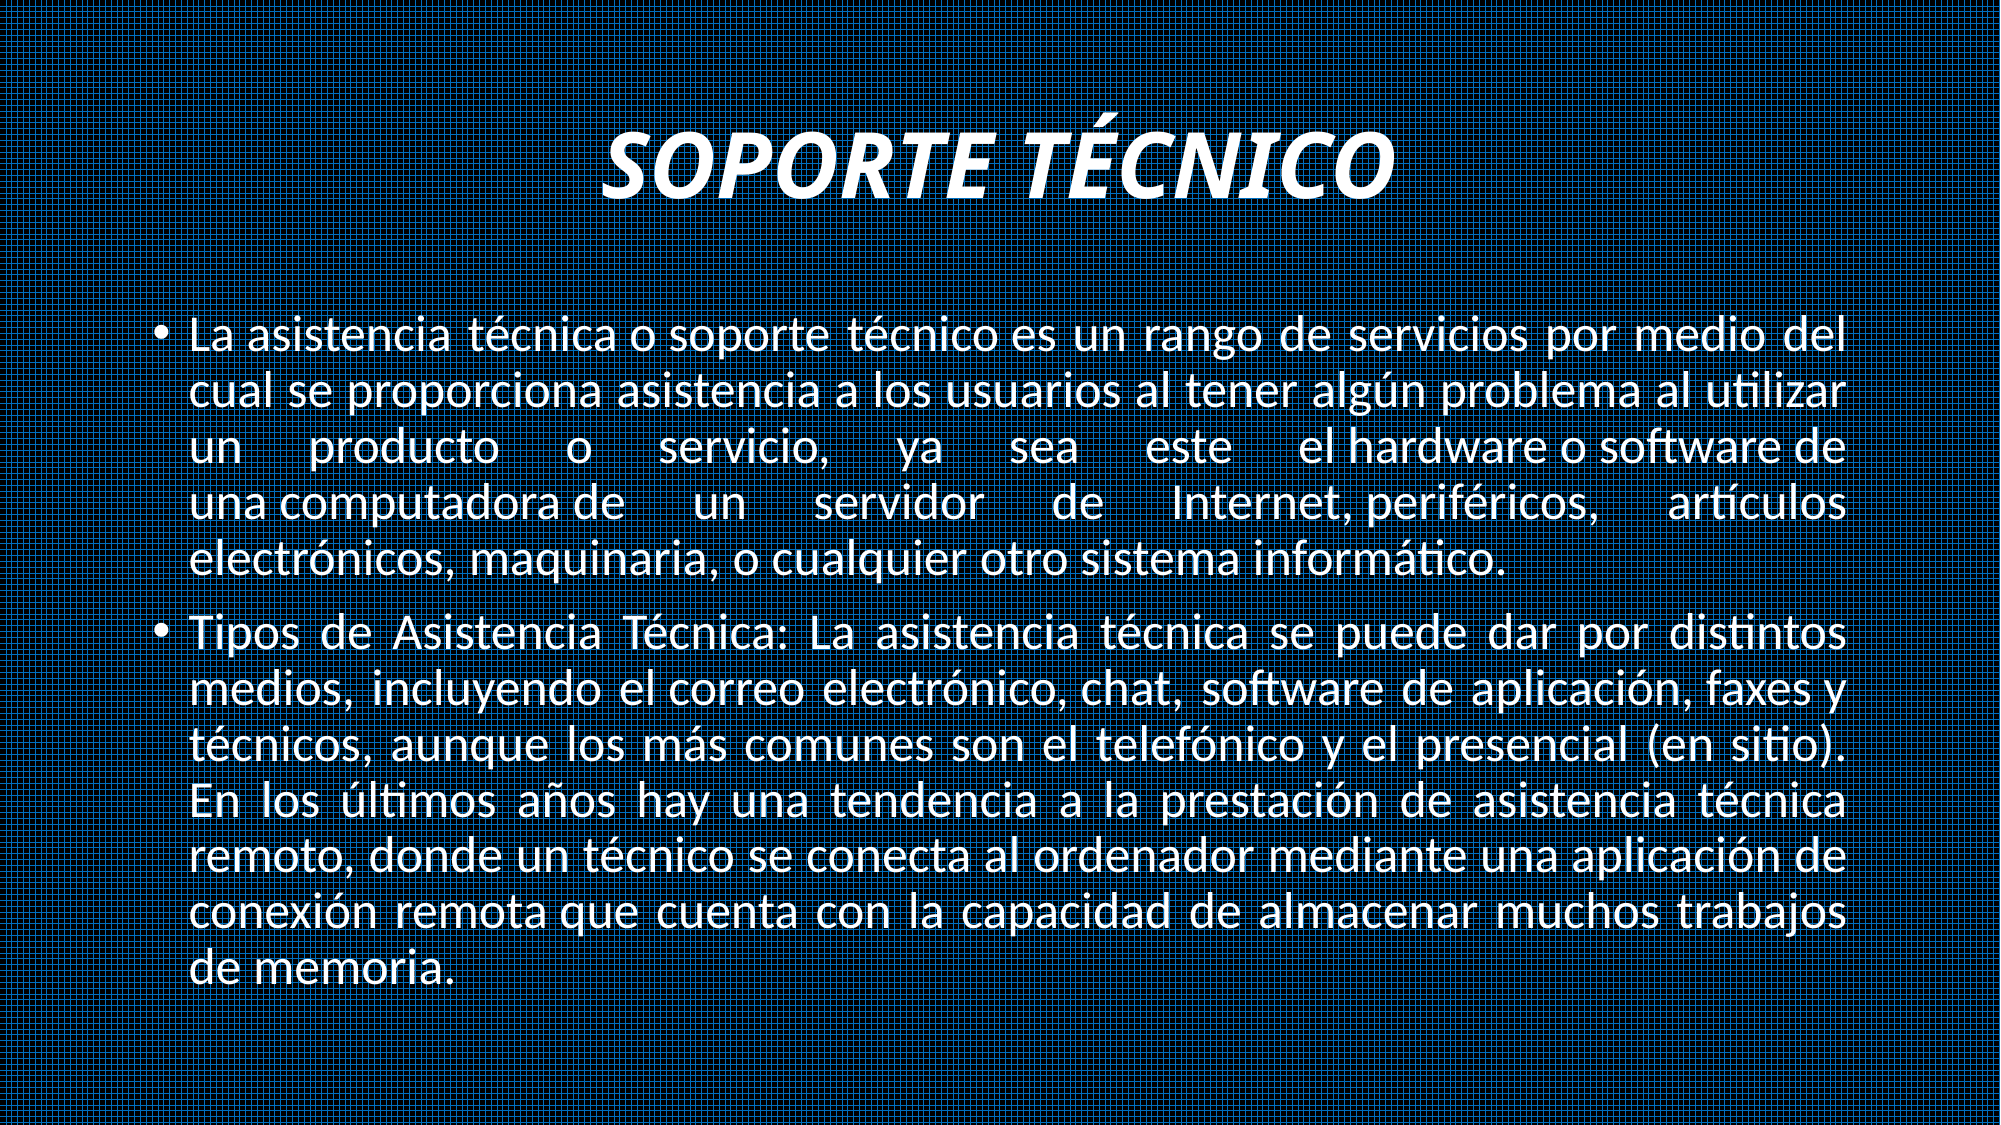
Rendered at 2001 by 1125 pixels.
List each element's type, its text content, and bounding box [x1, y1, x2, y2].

title SOPORTE TÉCNICO [137, 59, 1863, 278]
list La asistencia técnica o soporte técnico es un rango de servicios por medio del cual se proporciona asistencia a los usuarios al tener algún problema al utilizar un producto o servicio, ya sea este el hardware o software de una computadora de un servidor de Internet, periféricos, artículos electrónicos, maquinaria, o cualquier otro sistema informático. Tipos de Asistencia Técnica: La asistencia técnica se puede dar por distintos medios, incluyendo el correo electrónico, chat, software de aplicación, faxes y técnicos, aunque los más comunes son el telefónico y el presencial (en sitio). En los últimos años hay una tendencia a la prestación de asistencia técnica remoto, donde un técnico se conecta al ordenador mediante una aplicación de conexión remota que cuenta con la capacidad de almacenar muchos trabajos de memoria. [137, 299, 1863, 1014]
